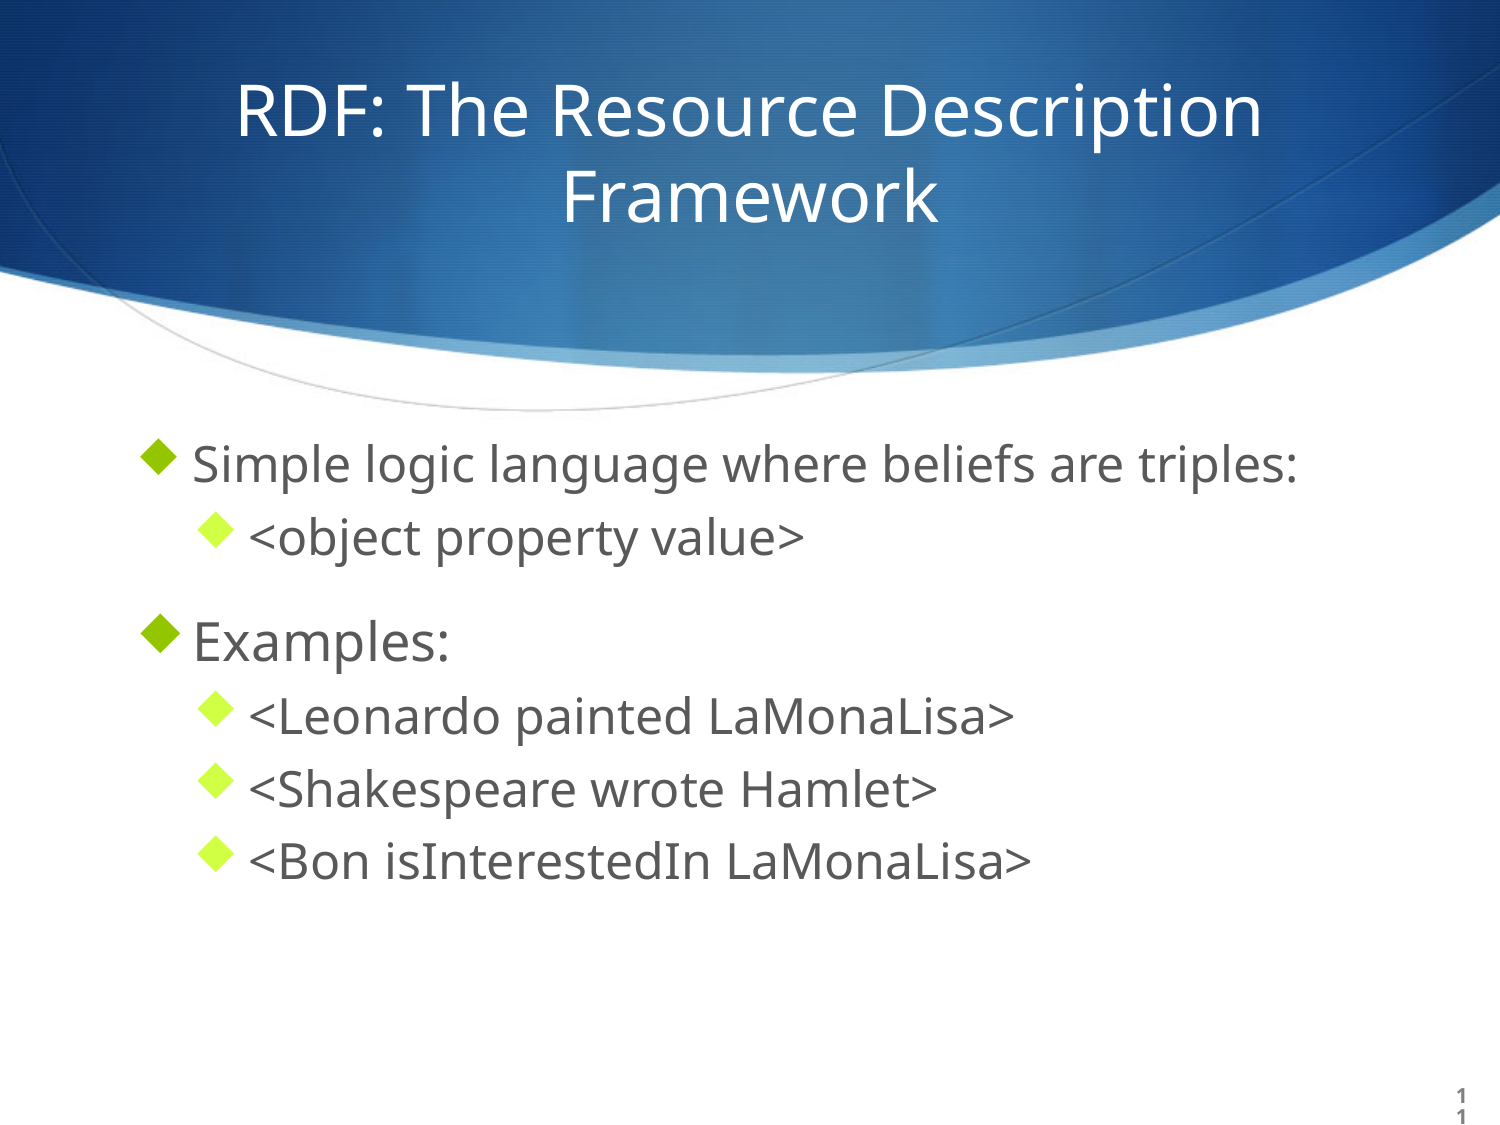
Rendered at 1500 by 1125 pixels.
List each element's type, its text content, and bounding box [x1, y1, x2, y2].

title RDF: The Resource Description Framework [75, 56, 1425, 245]
slide_number 119 [1440, 1075, 1488, 1118]
list Simple logic language where beliefs are triples: <object property value> Examples: <Leonardo painted LaMonaLisa> <Shakespeare wrote Hamlet> <Bon isInterestedIn LaMonaLisa> [121, 425, 1379, 962]
picture [0, 0, 1500, 1125]
